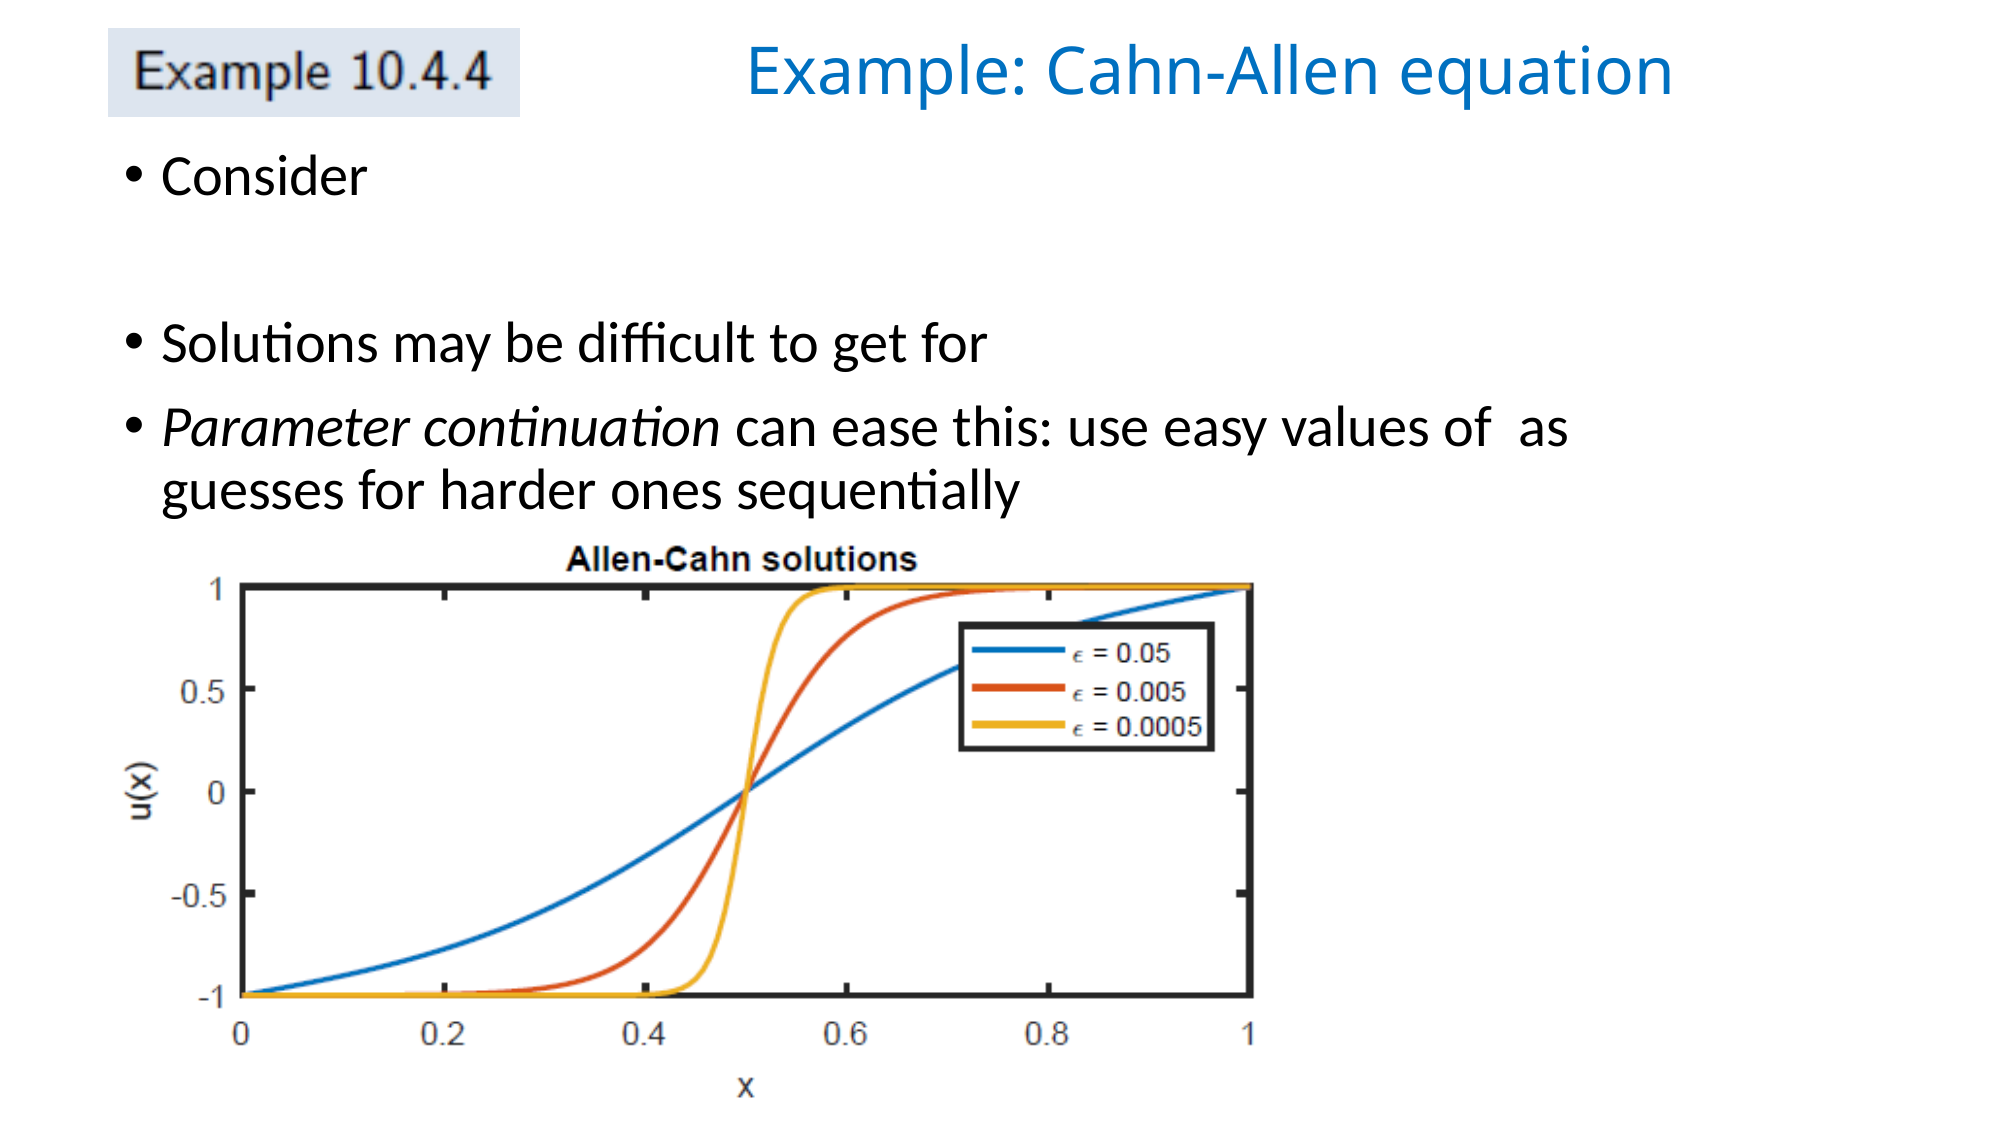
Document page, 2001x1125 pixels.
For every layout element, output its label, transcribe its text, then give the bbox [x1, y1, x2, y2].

picture [108, 525, 1293, 1125]
picture [108, 28, 520, 118]
title Example: Cahn-Allen equation [730, 29, 1847, 118]
